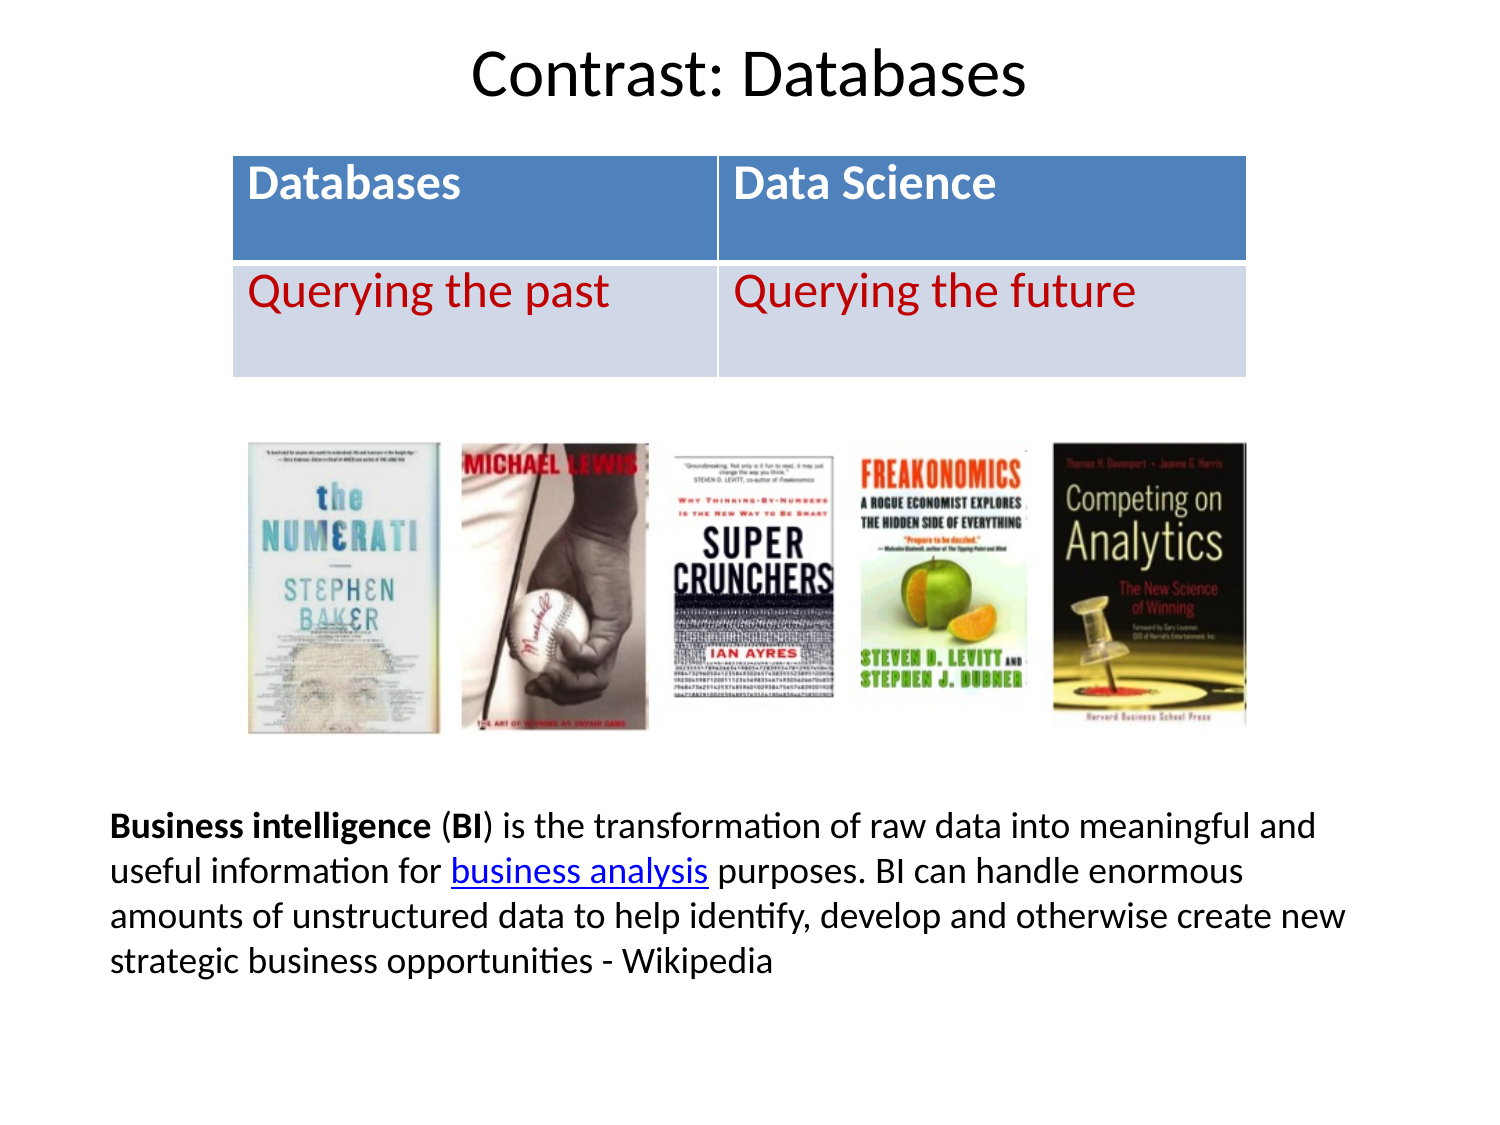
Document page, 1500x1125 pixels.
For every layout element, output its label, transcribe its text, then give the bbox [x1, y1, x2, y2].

picture [247, 440, 1248, 735]
text_box Business intelligence (BI) is the transformation of raw data into meaningful and useful information for business analysis purposes. BI can handle enormous amounts of unstructured data to help identify, develop and otherwise create new strategic business opportunities - Wikipedia [94, 793, 1400, 989]
table_header Databases [233, 156, 717, 260]
table_cell Querying the future [719, 266, 1246, 377]
table_cell Querying the past [233, 266, 717, 377]
table_header Data Science [719, 156, 1246, 260]
title Contrast: Databases [75, 20, 1425, 119]
